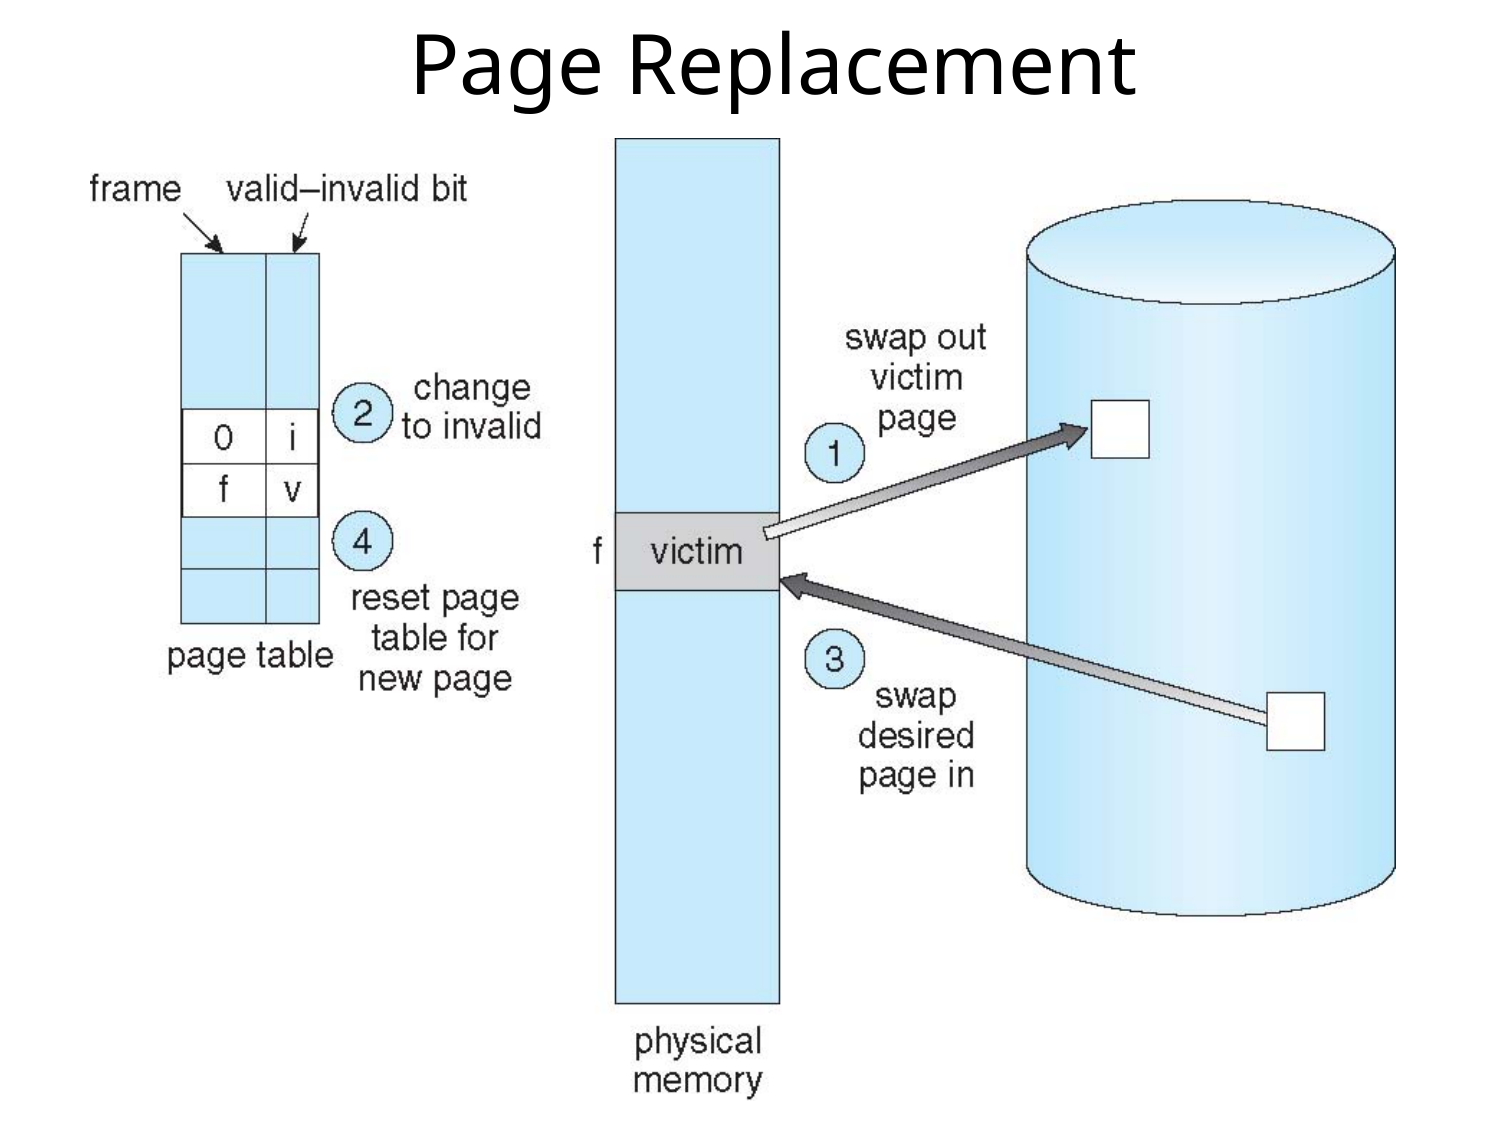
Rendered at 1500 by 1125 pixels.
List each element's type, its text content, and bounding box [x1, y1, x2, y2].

picture [90, 138, 1396, 1101]
title Page Replacement [144, 20, 1402, 115]
